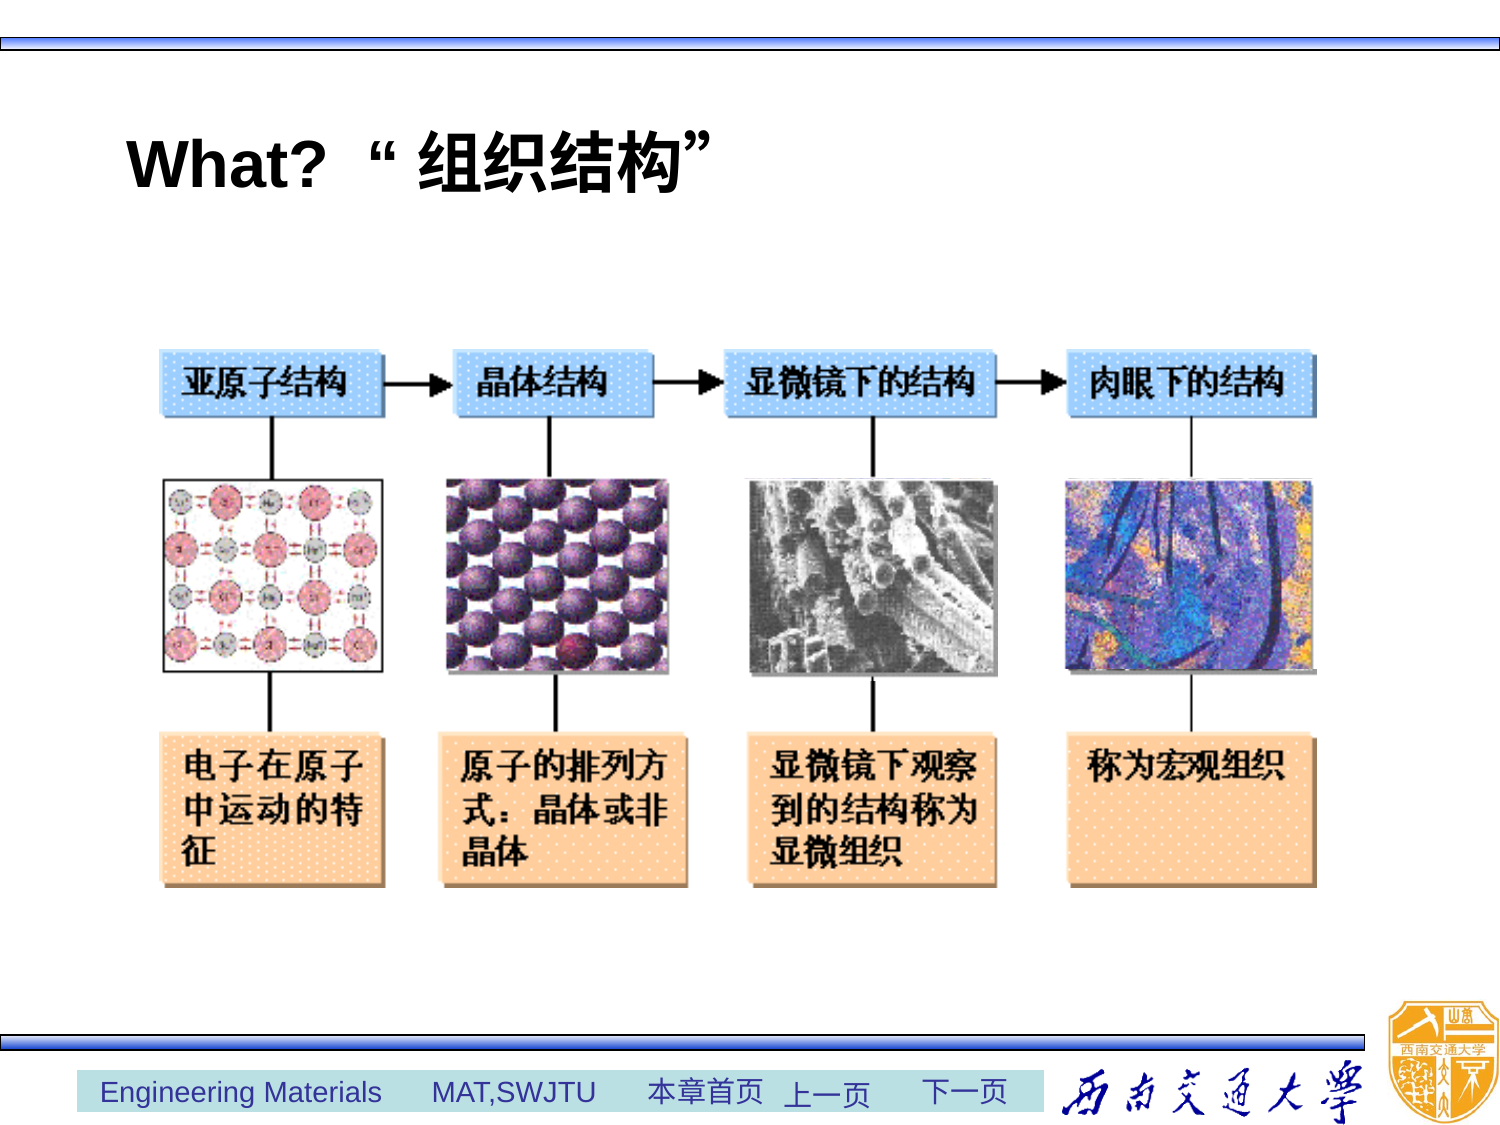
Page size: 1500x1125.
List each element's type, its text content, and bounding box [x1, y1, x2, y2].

picture [1062, 1059, 1363, 1125]
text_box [159, 349, 1318, 889]
picture [1387, 999, 1500, 1125]
text_box What? “组织结构” [111, 113, 765, 209]
